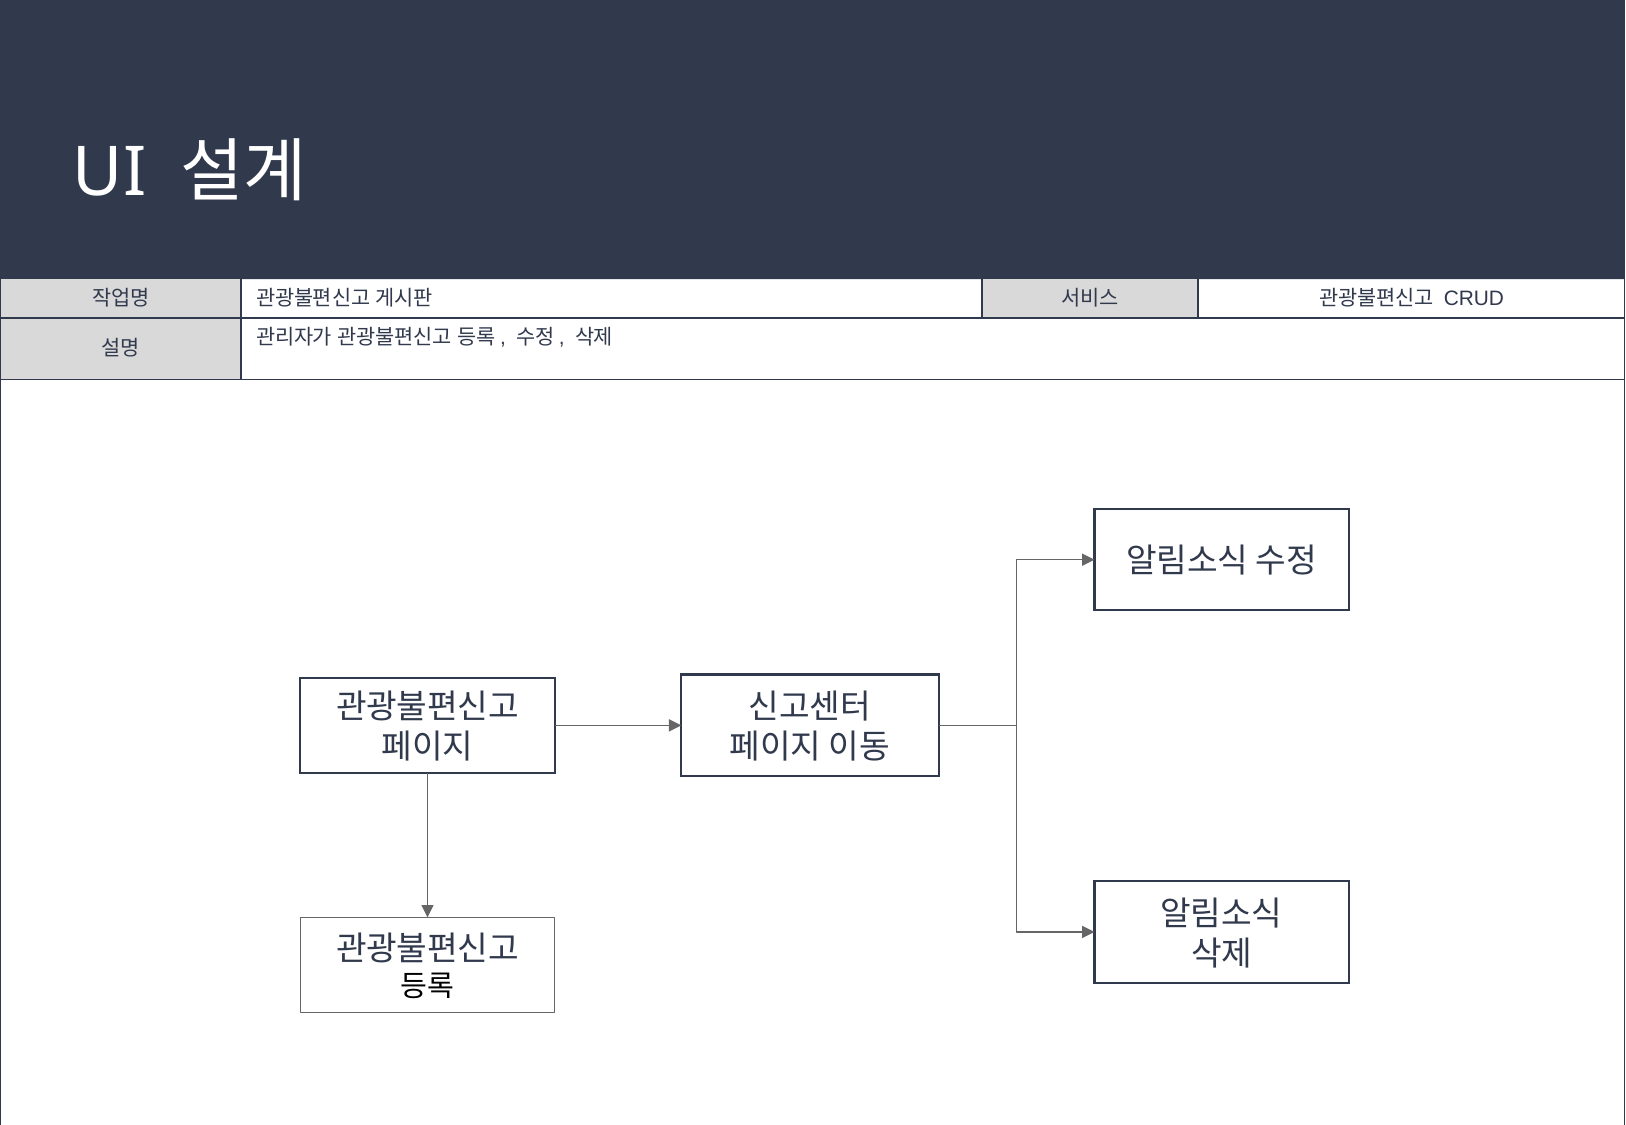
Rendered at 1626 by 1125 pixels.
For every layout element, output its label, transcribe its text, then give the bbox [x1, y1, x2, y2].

text_box 알림소식 삭제 [1094, 881, 1349, 983]
text_box 관광불편신고 페이지 [300, 678, 555, 774]
table_cell 관리자가 관광불편신고 등록, 수정, 삭제 [242, 319, 1624, 379]
table_cell 설명 [1, 319, 240, 379]
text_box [938, 725, 1095, 933]
text_box 알림소식 수정 [1094, 508, 1349, 611]
table_header 관광불편신고 CRUD [1199, 279, 1624, 317]
text_box 신고센터 페이지 이동 [681, 674, 933, 777]
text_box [938, 559, 1095, 725]
table_header 서비스 [983, 279, 1197, 317]
table_header 작업명 [1, 279, 240, 317]
table_cell [1, 380, 1624, 1125]
title UI 설계 [55, 109, 1570, 246]
table_header 관광불편신고 게시판 [242, 279, 981, 317]
text_box 관광불편신고 등록 [300, 917, 555, 1013]
